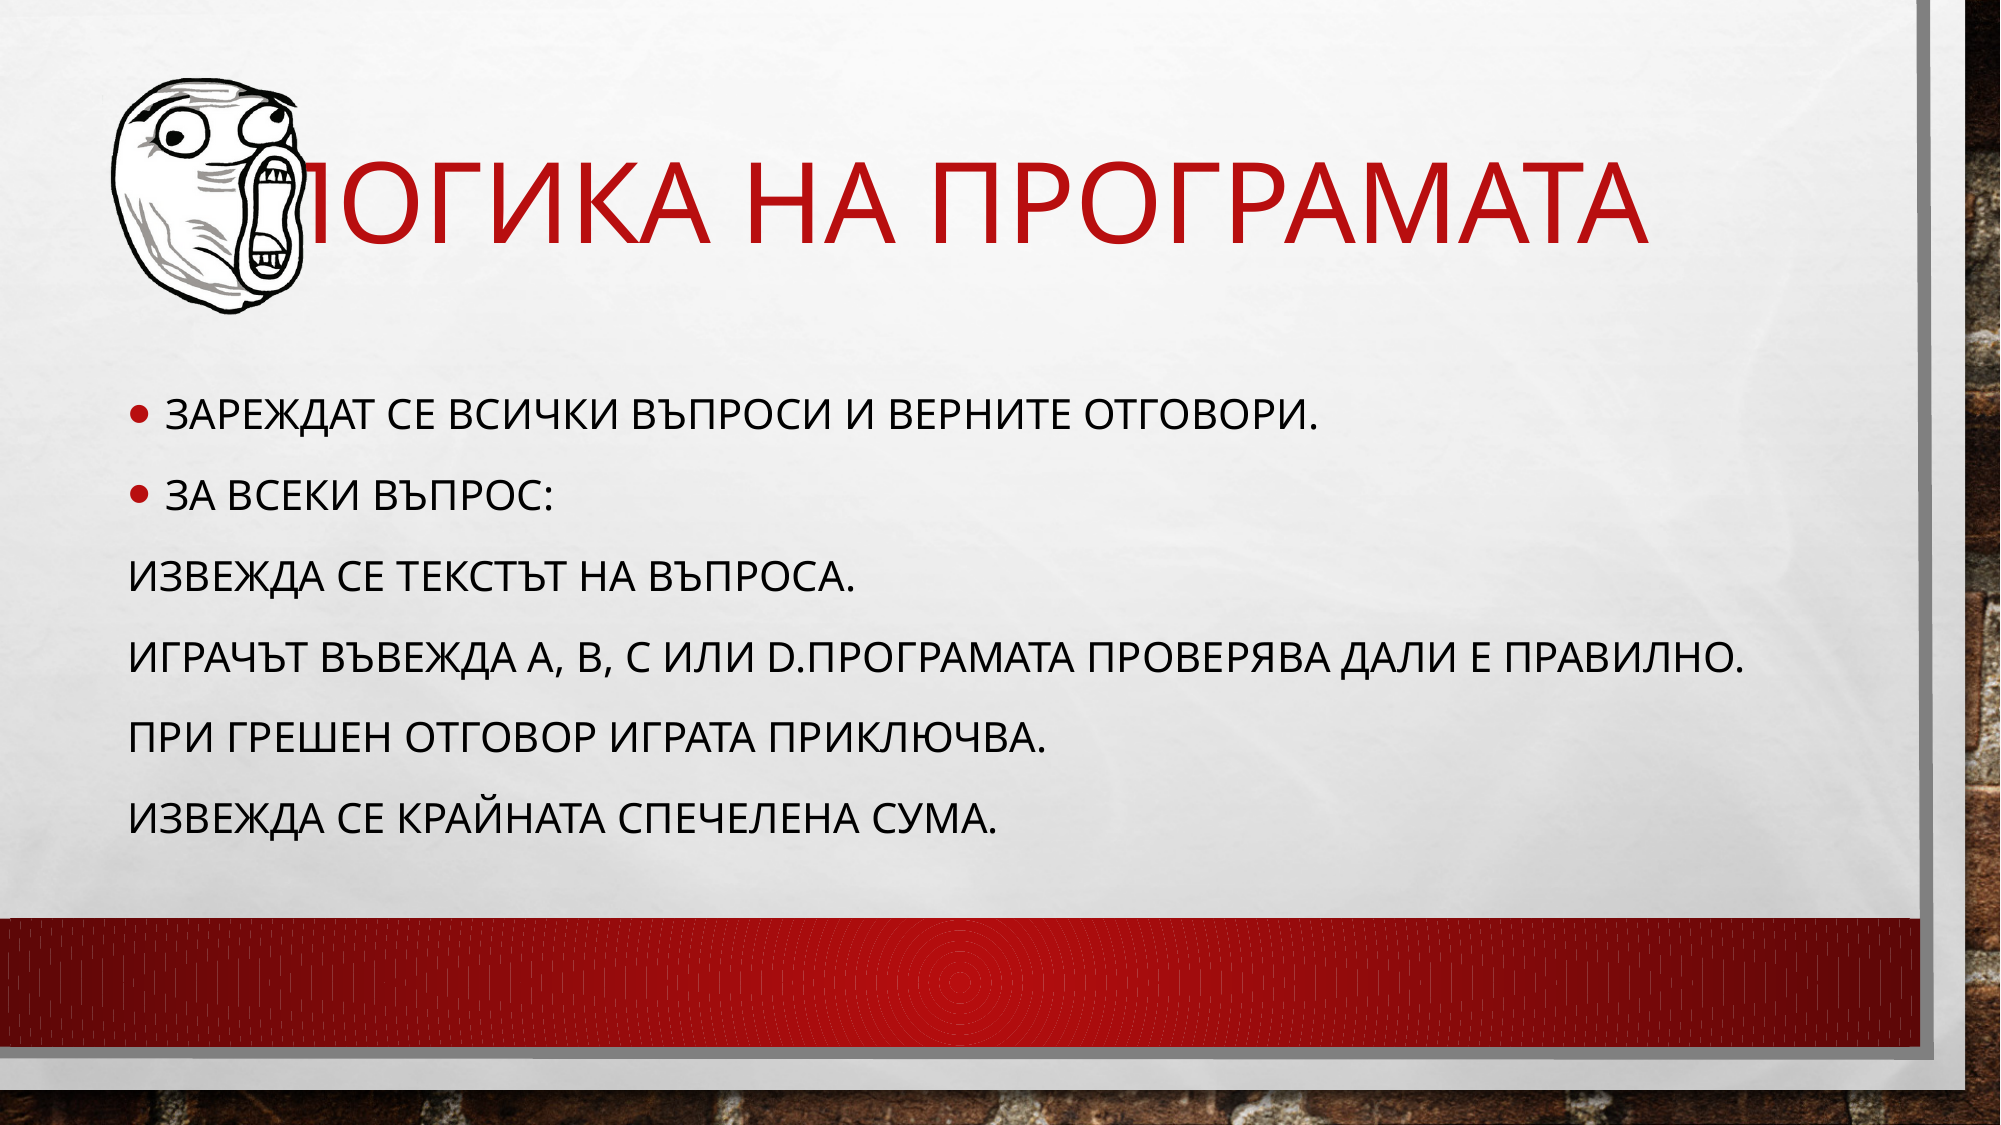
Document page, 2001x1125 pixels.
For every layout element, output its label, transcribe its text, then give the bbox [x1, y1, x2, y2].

picture [85, 72, 334, 321]
picture [0, 0, 2000, 1125]
title ⚙️ Логика на програмата [334, 112, 1818, 302]
list Зареждат се всички въпроси и верните отговори. За всеки въпрос: Извежда се текстът на въпроса. Играчът въвежда A, B, C или D.Програмата проверява дали е правилно. При грешен отговор играта приключва. Извежда се крайната спечелена сума. [112, 338, 1818, 882]
